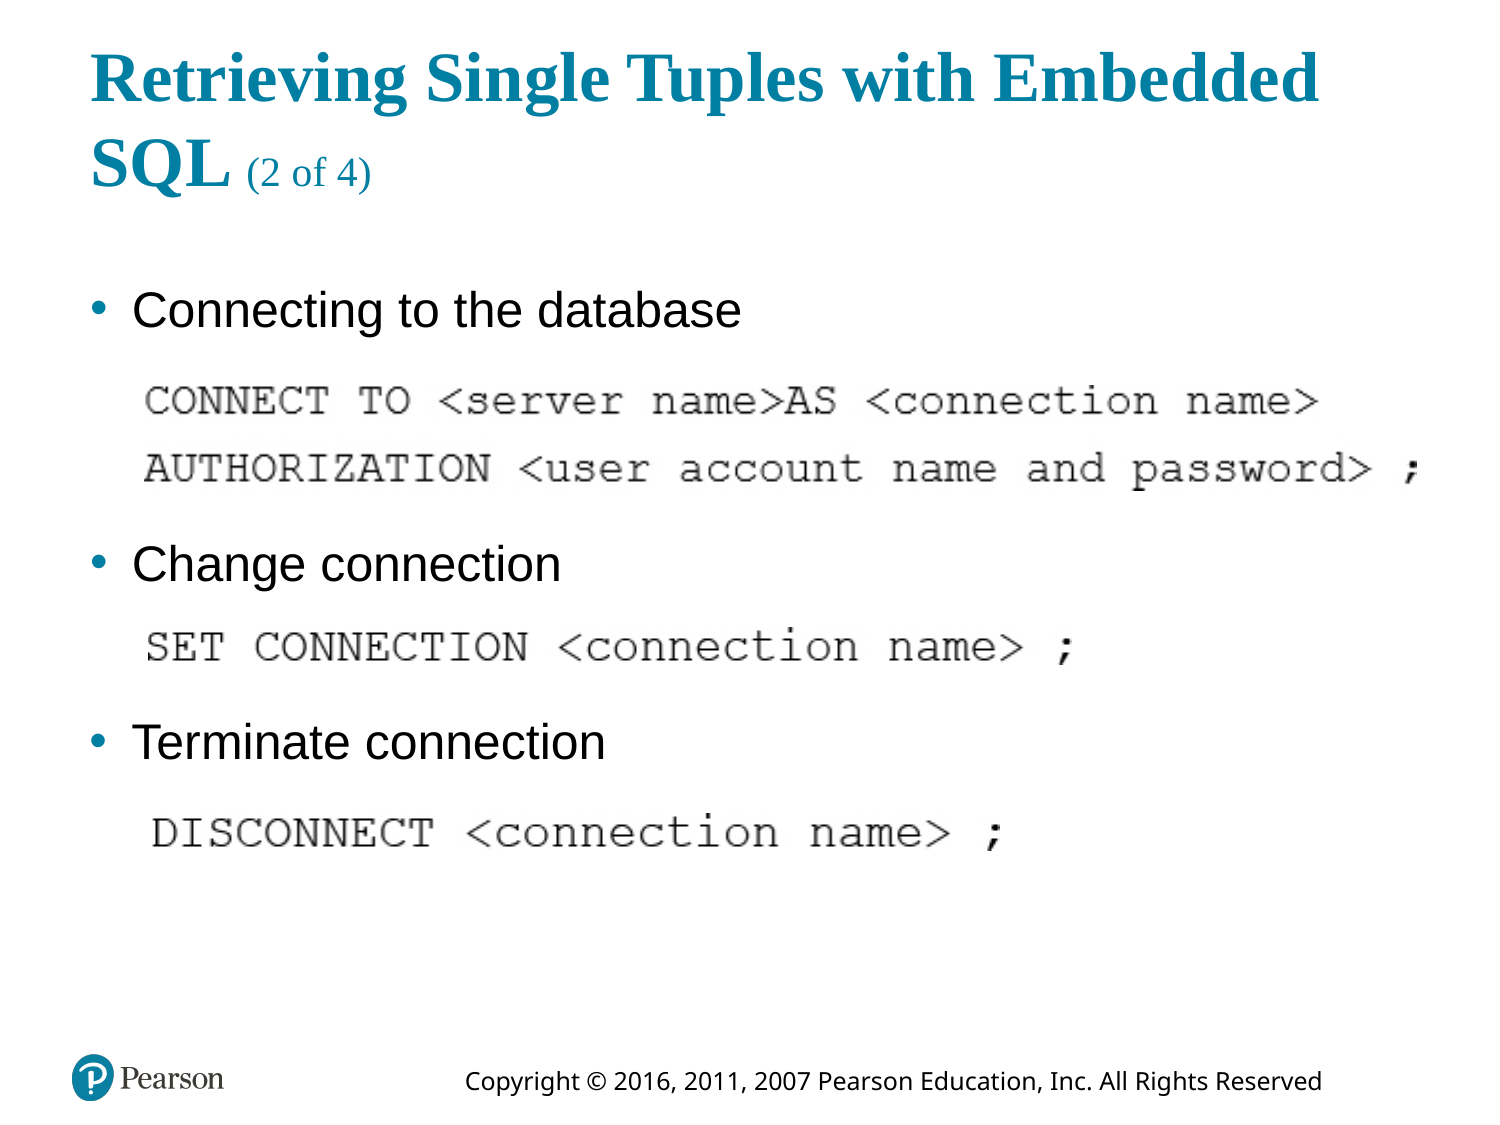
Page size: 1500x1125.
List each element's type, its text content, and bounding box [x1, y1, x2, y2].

list Change connection [75, 516, 1425, 585]
picture [72, 1054, 88, 1070]
picture [98, 1054, 224, 1101]
picture [147, 627, 1072, 665]
picture [151, 812, 1000, 852]
picture [72, 1087, 83, 1101]
list Connecting to the database [75, 262, 1425, 356]
list Terminate connection [74, 694, 1425, 773]
picture [144, 385, 1418, 491]
picture [80, 1063, 106, 1088]
title Retrieving Single Tuples with Embedded S Q L (2 of 4) [75, 35, 1425, 216]
